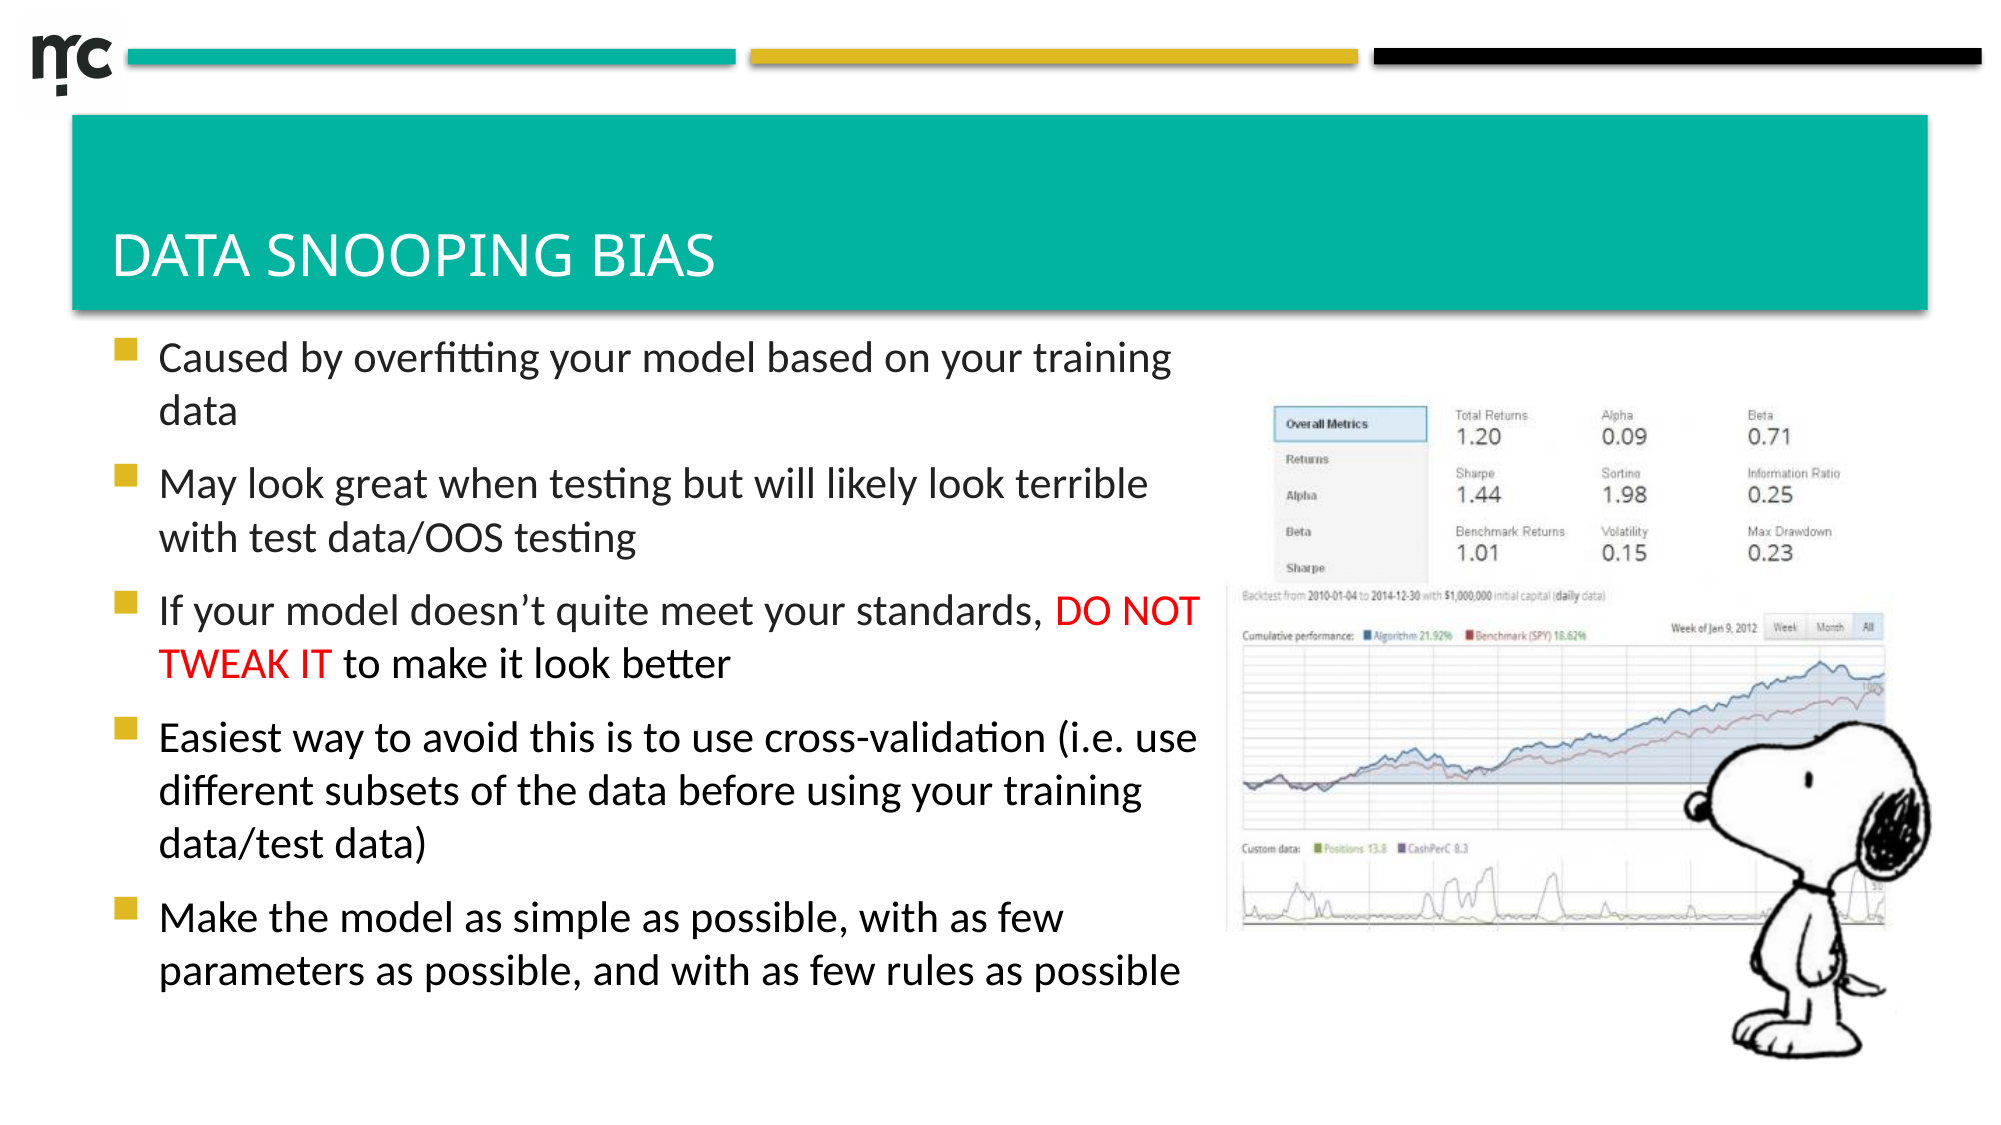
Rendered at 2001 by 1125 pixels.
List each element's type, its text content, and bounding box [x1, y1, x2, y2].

picture [20, 13, 123, 116]
picture [1222, 395, 1945, 1072]
list Caused by overfitting your model based on your training data May look great when testing but will likely look terrible with test data/OOS testing If your model doesn’t quite meet your standards, DO NOT TWEAK IT to make it look better Easiest way to avoid this is to use cross-validation (i.e. use different subsets of the data before using your training data/test data) Make the model as simple as possible, with as few parameters as possible, and with as few rules as possible [95, 318, 1223, 1005]
title Data snooping bias [95, 129, 1905, 296]
